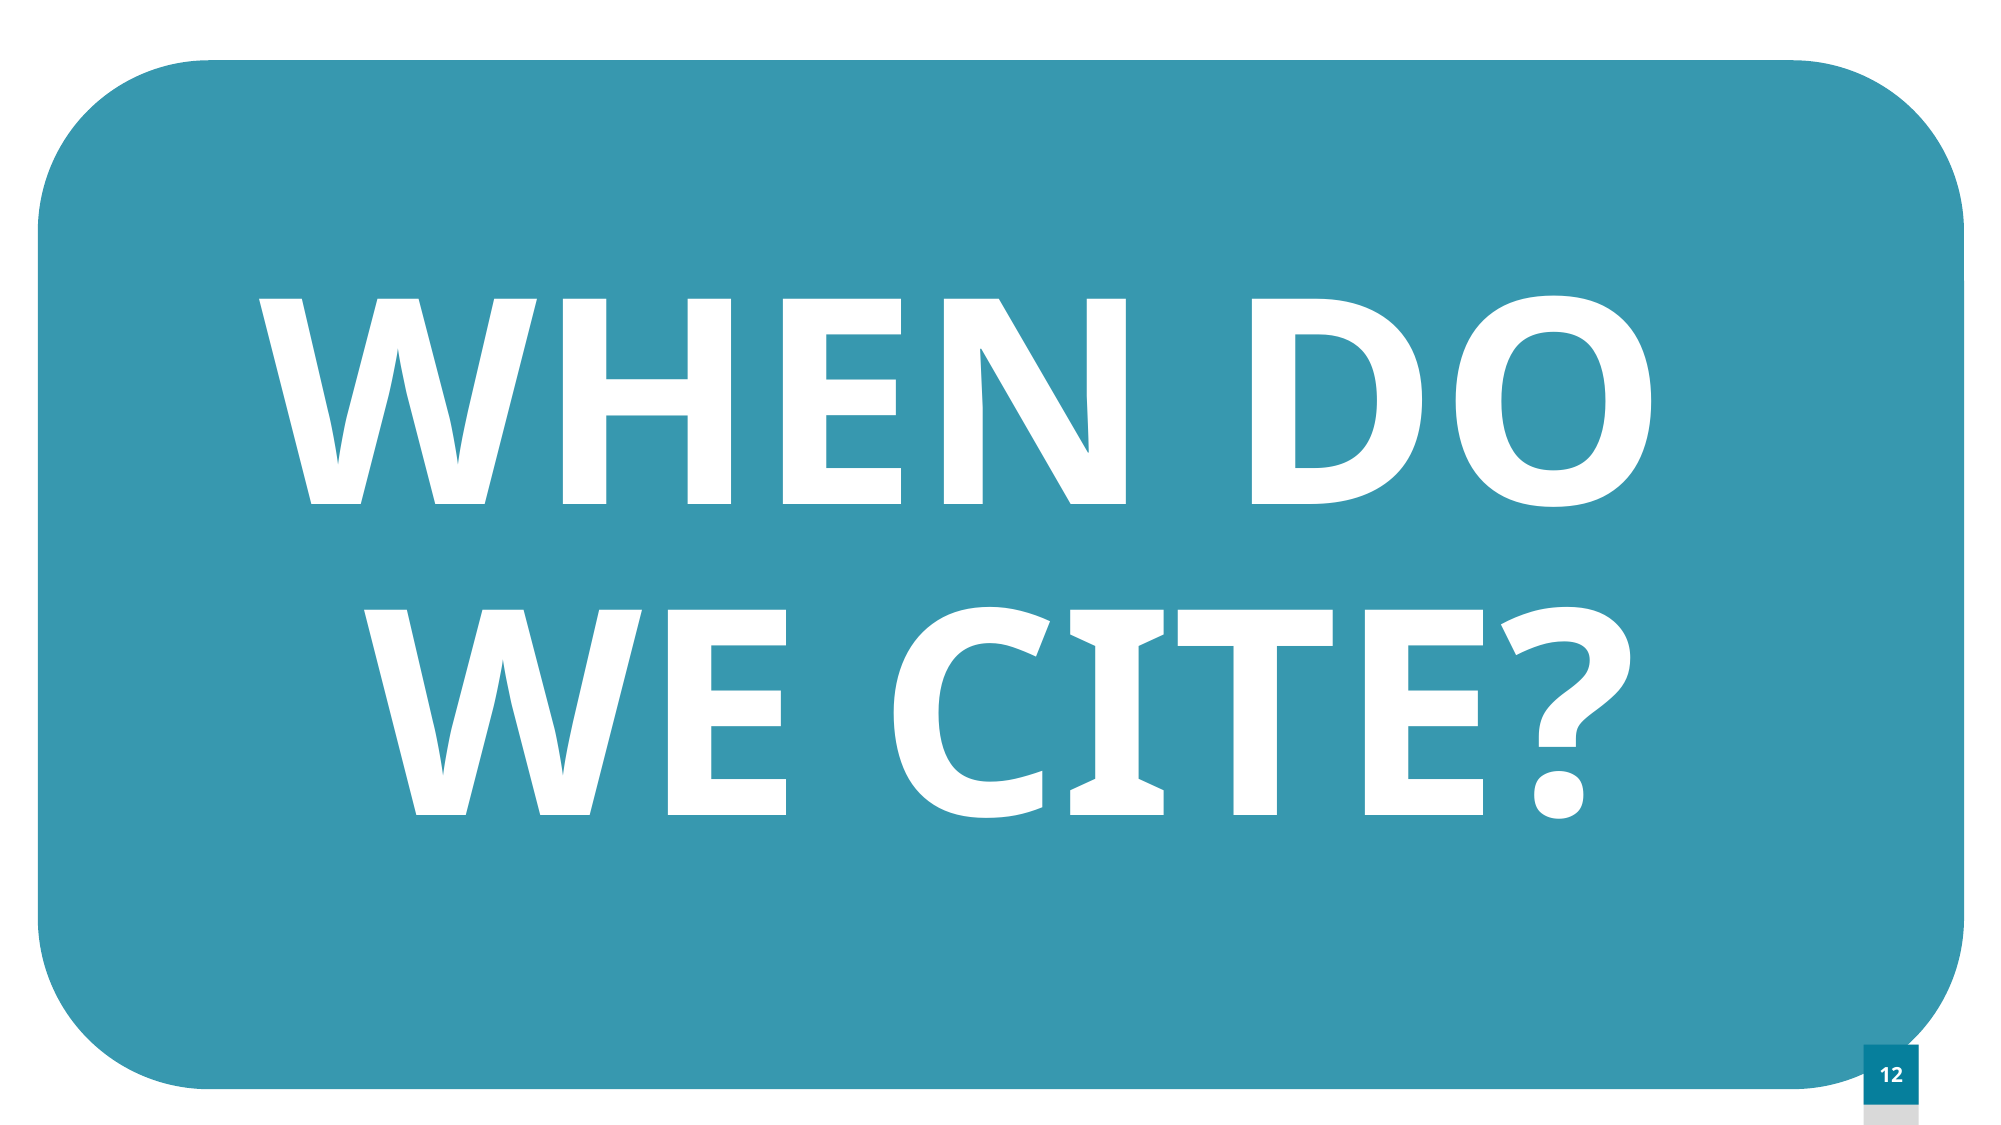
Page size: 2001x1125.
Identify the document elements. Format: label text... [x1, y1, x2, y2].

text_box WHEN DO WE CITE? [54, 249, 1948, 346]
text_box [37, 60, 1965, 1090]
